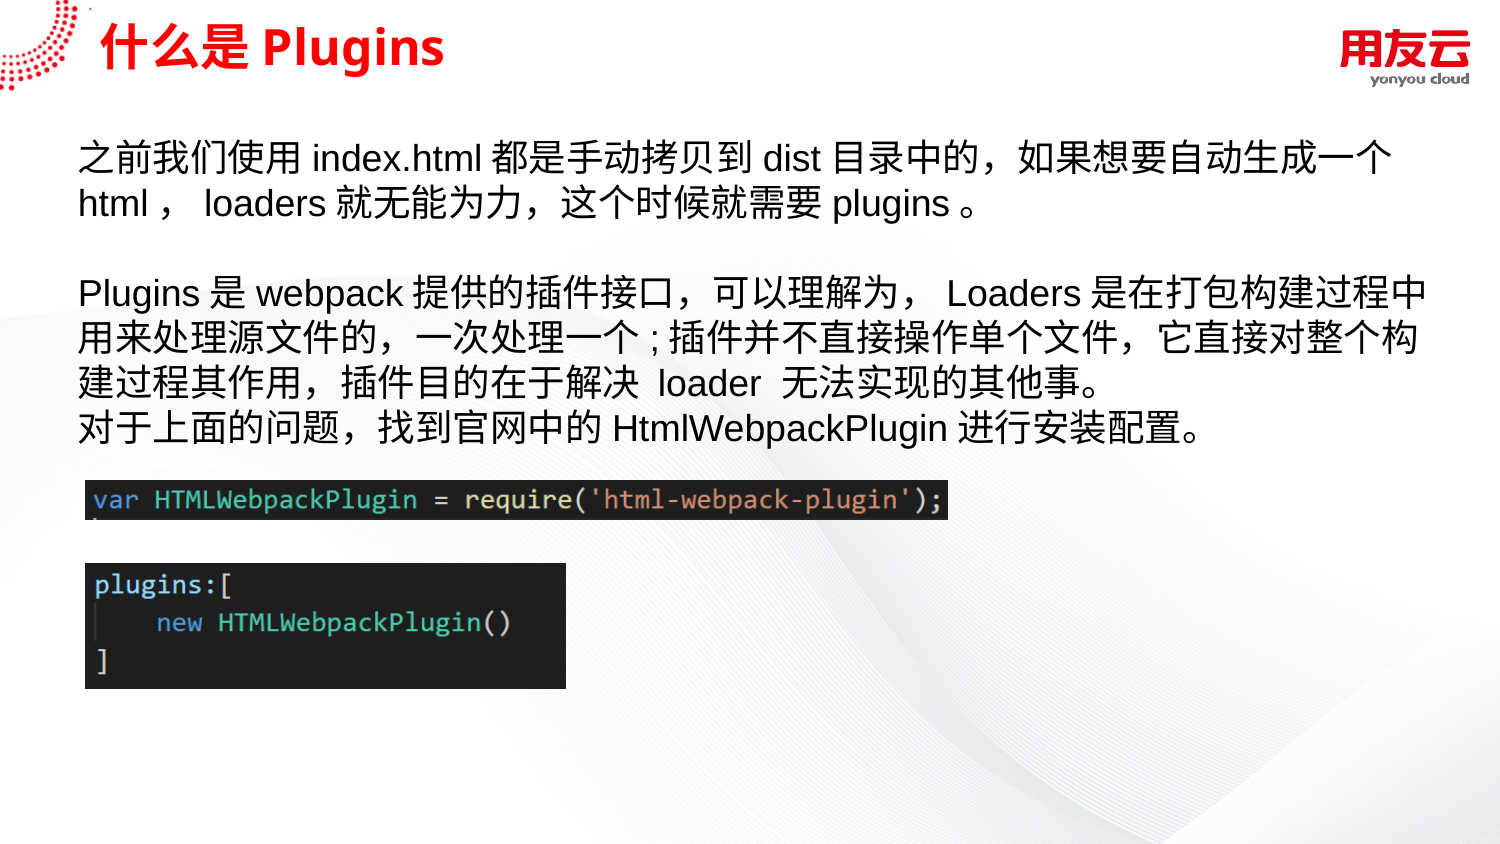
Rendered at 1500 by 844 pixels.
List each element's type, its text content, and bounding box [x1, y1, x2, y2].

title 什么是Plugins [85, 3, 1436, 87]
text_box 之前我们使用index.html都是手动拷贝到dist目录中的，如果想要自动生成一个html，loaders就无能为力，这个时候就需要plugins。 Plugins是webpack提供的插件接口，可以理解为，Loaders是在打包构建过程中用来处理源文件的，一次处理一个;插件并不直接操作单个文件，它直接对整个构建过程其作用，插件目的在于解决 loader 无法实现的其他事。 对于上面的问题，找到官网中的HtmlWebpackPlugin进行安装配置。 [63, 126, 1458, 457]
picture [0, 0, 1500, 844]
